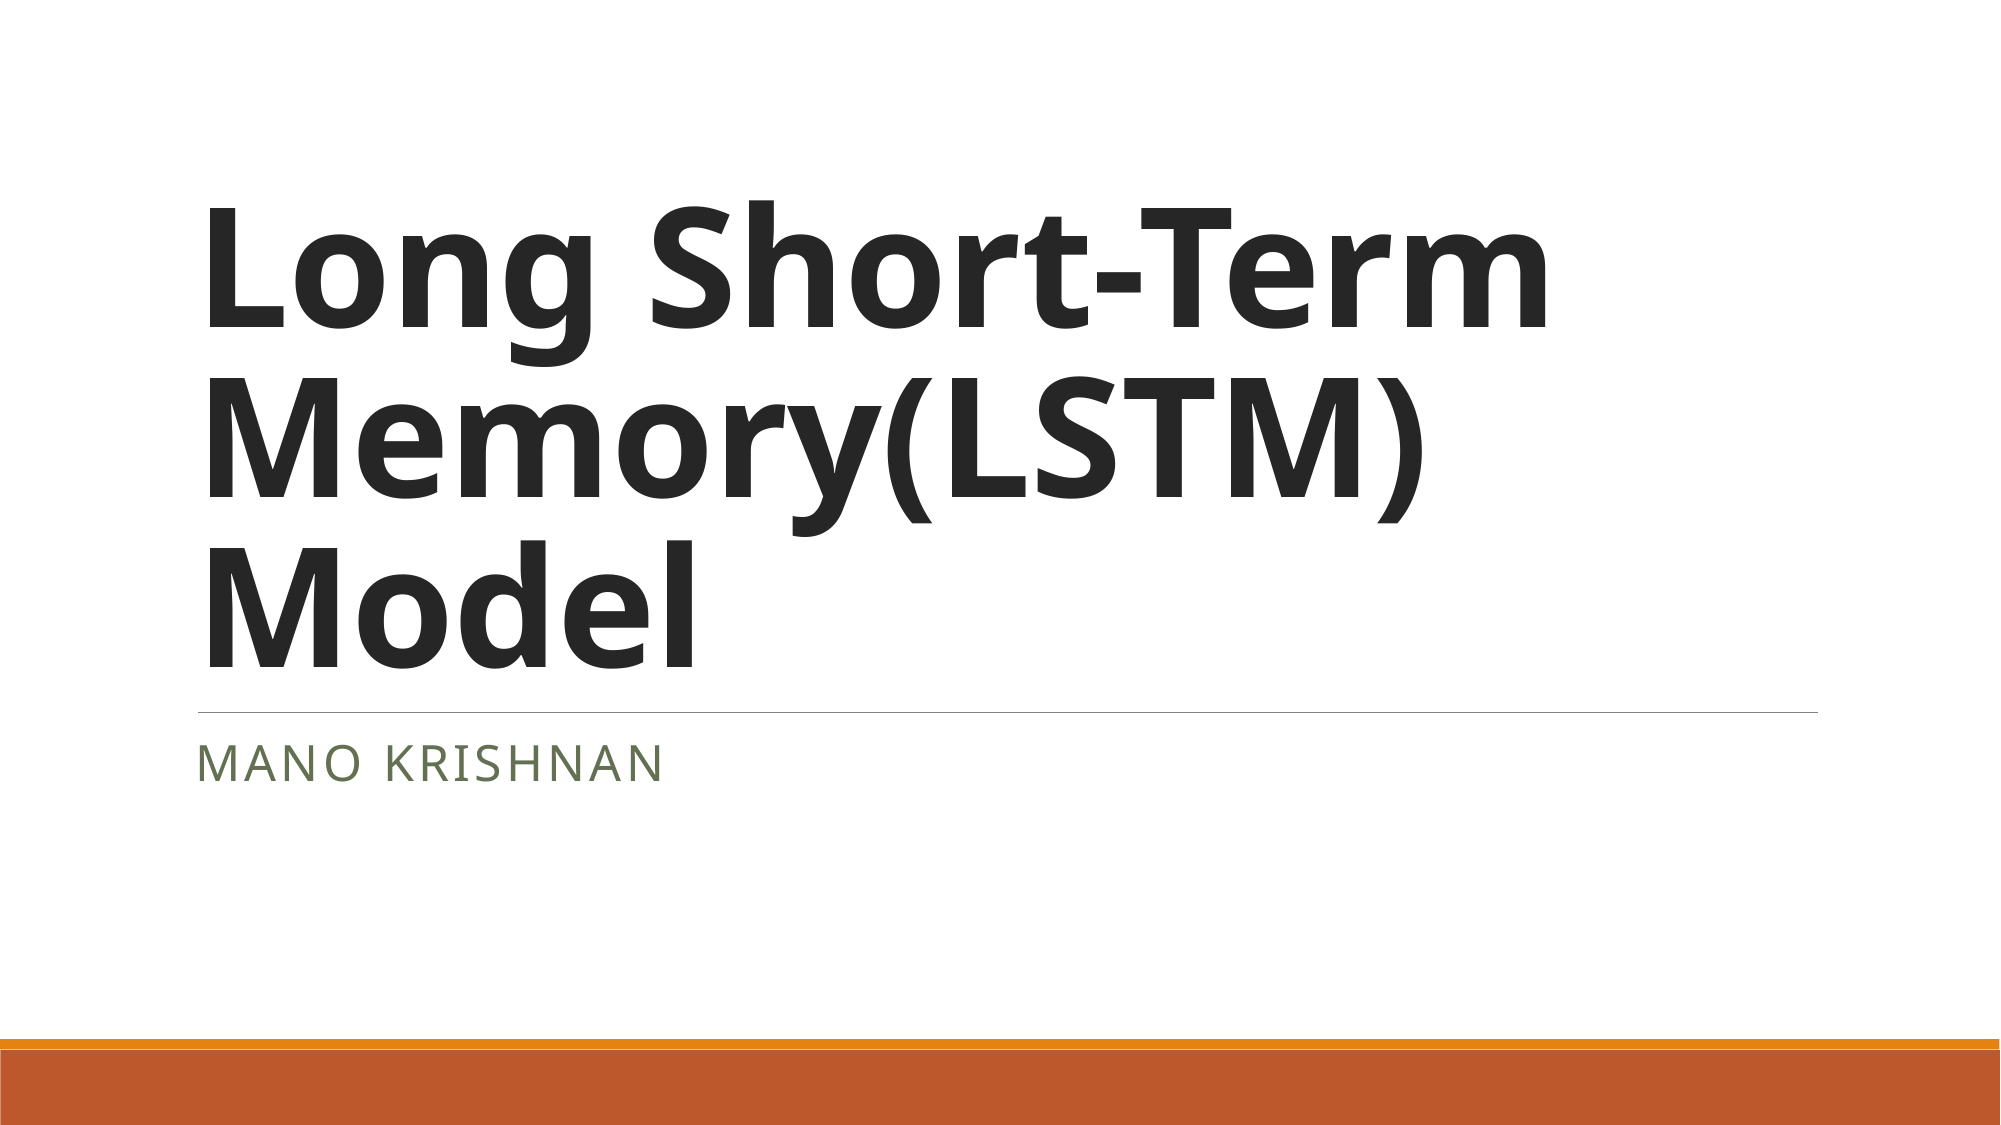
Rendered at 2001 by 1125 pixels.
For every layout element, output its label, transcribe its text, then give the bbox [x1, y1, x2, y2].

subtitle Mano Krishnan [180, 730, 1831, 919]
title Long Short-Term Memory(LSTM) Model [180, 124, 1830, 710]
